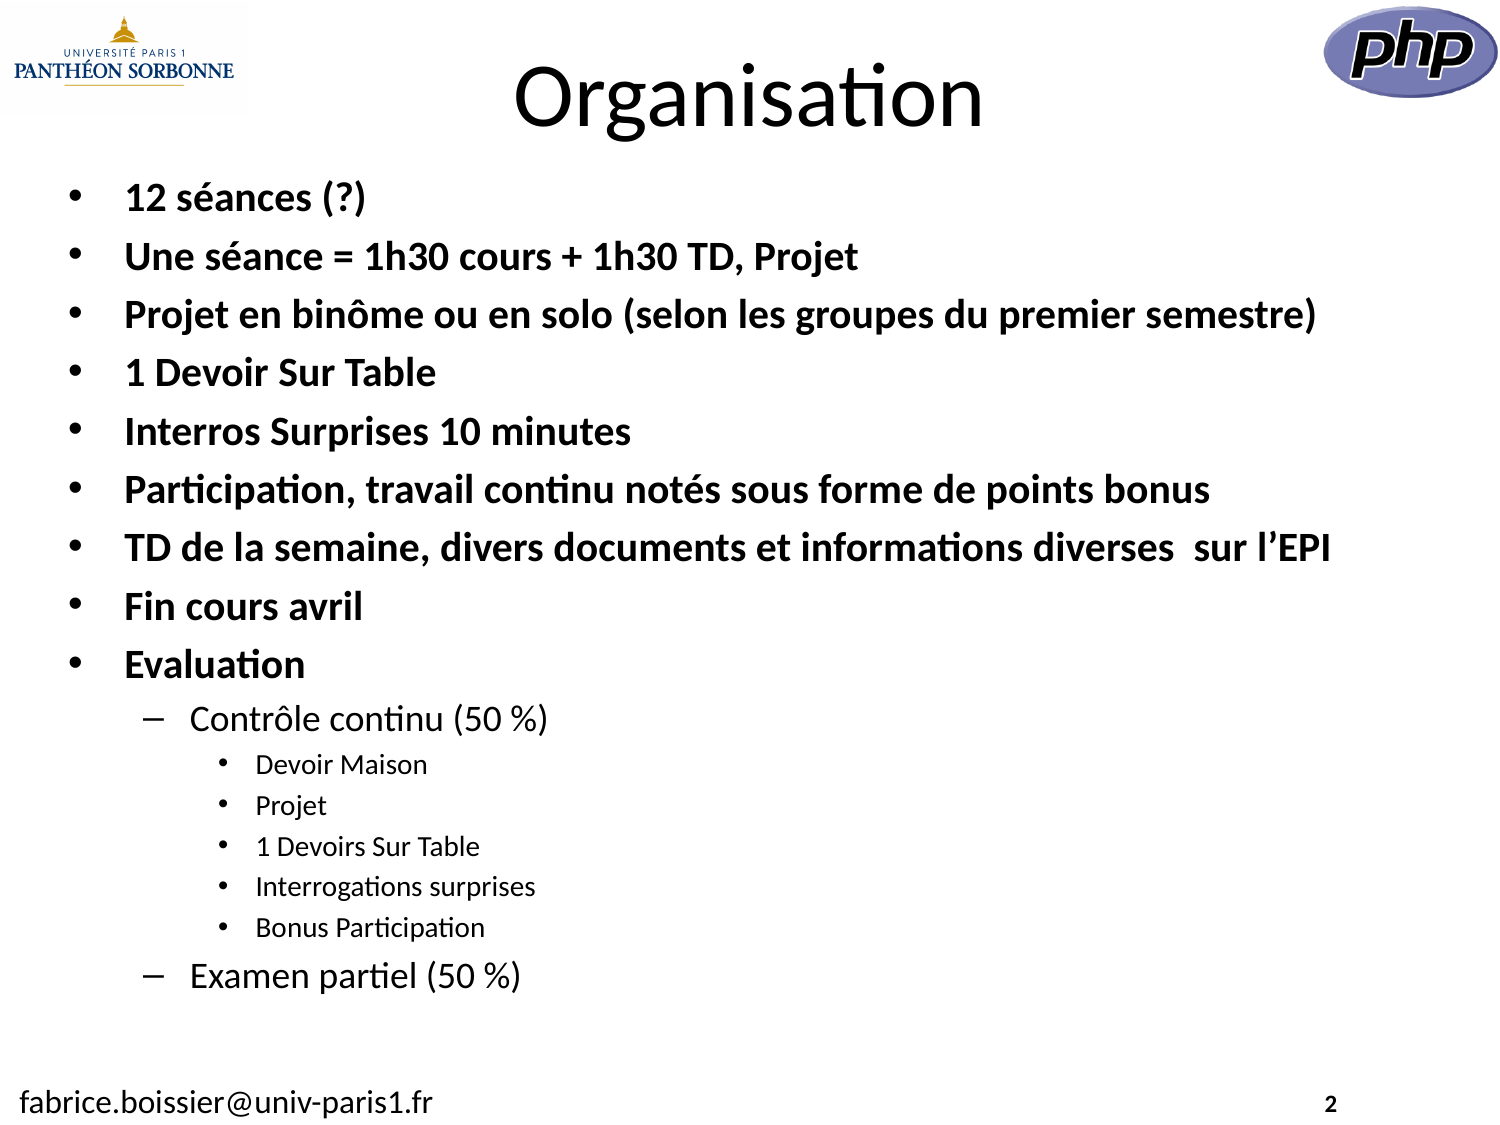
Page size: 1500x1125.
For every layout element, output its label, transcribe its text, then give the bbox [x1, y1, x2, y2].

picture [0, 2, 75, 114]
title Organisation [75, 0, 1425, 162]
picture [1425, 0, 1500, 119]
slide_number 2 [1156, 1072, 1500, 1125]
list 12 séances (?) Une séance = 1h30 cours + 1h30 TD, Projet Projet en binôme ou en solo (selon les groupes du premier semestre) 1 Devoir Sur Table Interros Surprises 10 minutes Participation, travail continu notés sous forme de points bonus TD de la semaine, divers documents et informations diverses sur l’EPI Fin cours avril Evaluation Contrôle continu (50 %) Devoir Maison Projet 1 Devoirs Sur Table Interrogations surprises Bonus Participation Examen partiel (50 %) [53, 162, 1449, 1059]
